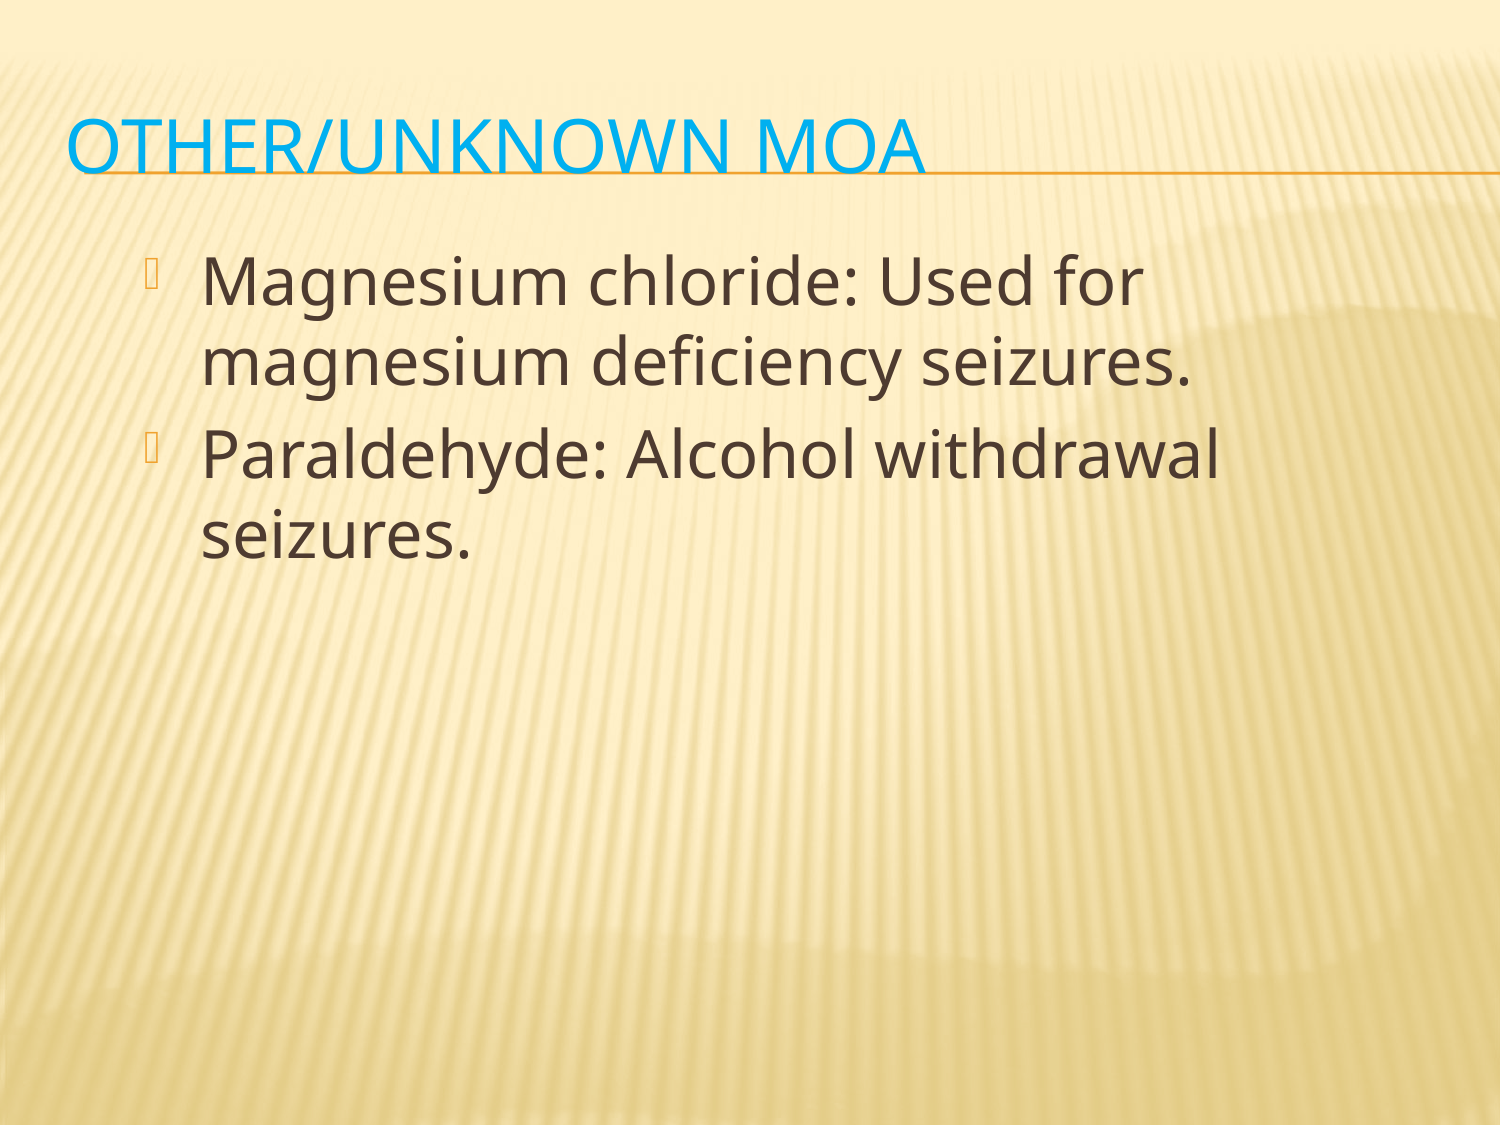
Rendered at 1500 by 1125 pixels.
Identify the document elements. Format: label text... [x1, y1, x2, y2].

title Other/Unknown MOA [50, 75, 1475, 213]
list Magnesium chloride: Used for magnesium deficiency seizures. Paraldehyde: Alcohol withdrawal seizures. [129, 231, 1463, 759]
